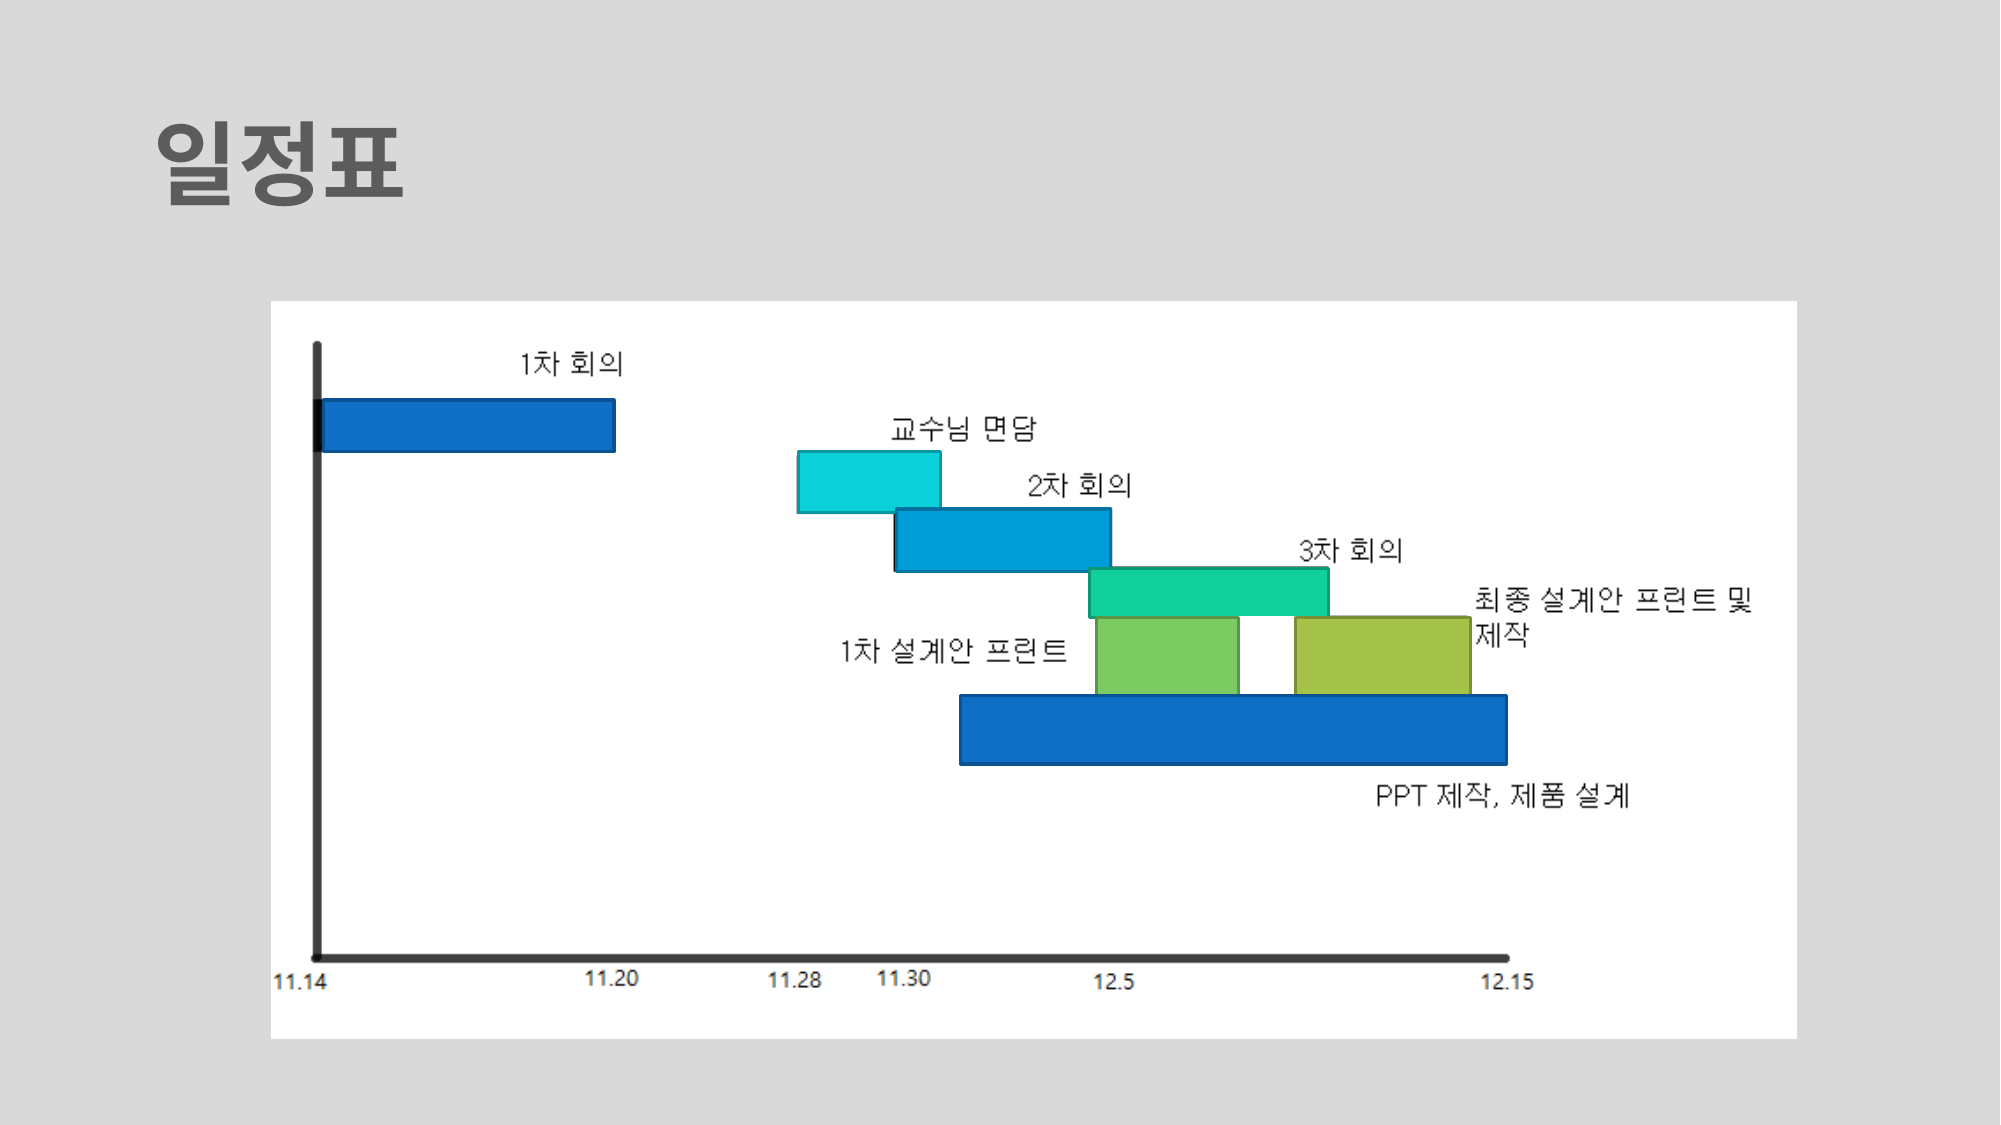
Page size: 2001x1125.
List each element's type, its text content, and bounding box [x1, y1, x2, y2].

title 일정표 [138, 60, 1864, 278]
picture [271, 301, 1797, 1039]
